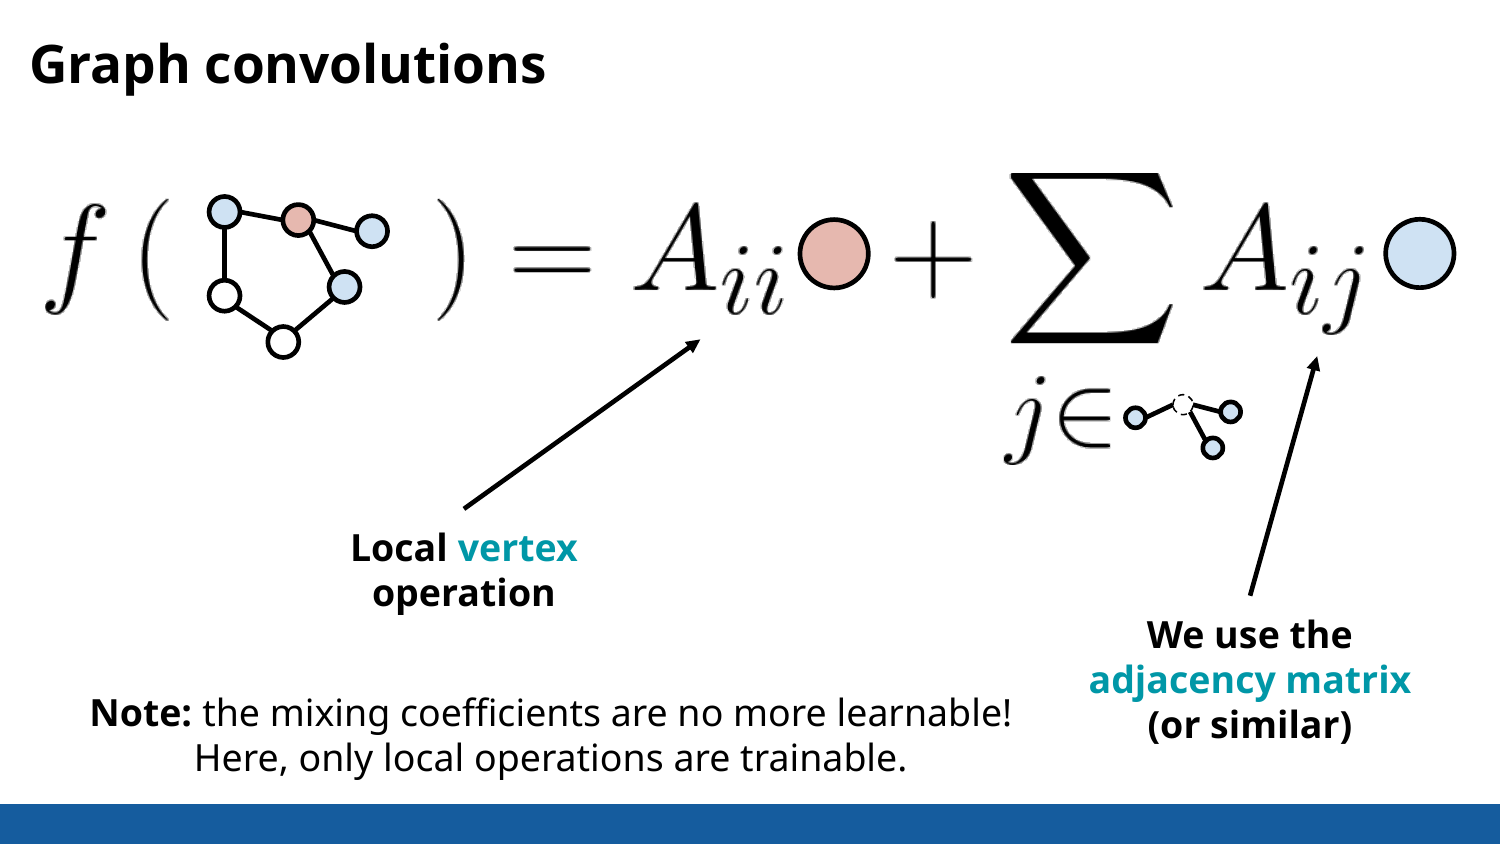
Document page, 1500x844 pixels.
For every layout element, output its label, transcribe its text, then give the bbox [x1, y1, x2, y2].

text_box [235, 306, 273, 332]
text_box Note: the mixing coefficients are no more learnable! Here, only local operations are trainable. [45, 674, 1057, 795]
title Graph convolutions [14, 15, 1413, 110]
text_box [1249, 356, 1318, 596]
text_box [239, 211, 283, 221]
picture [45, 173, 1444, 465]
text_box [313, 219, 357, 232]
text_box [1189, 411, 1206, 442]
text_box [308, 230, 334, 277]
picture [0, 803, 1500, 844]
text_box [463, 339, 701, 509]
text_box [1145, 404, 1174, 418]
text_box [293, 297, 334, 332]
text_box Local vertex operation [304, 508, 623, 629]
text_box We use the adjacency matrix (or similar) [1056, 595, 1444, 761]
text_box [1192, 404, 1221, 413]
text_box [1448, 234, 1455, 273]
